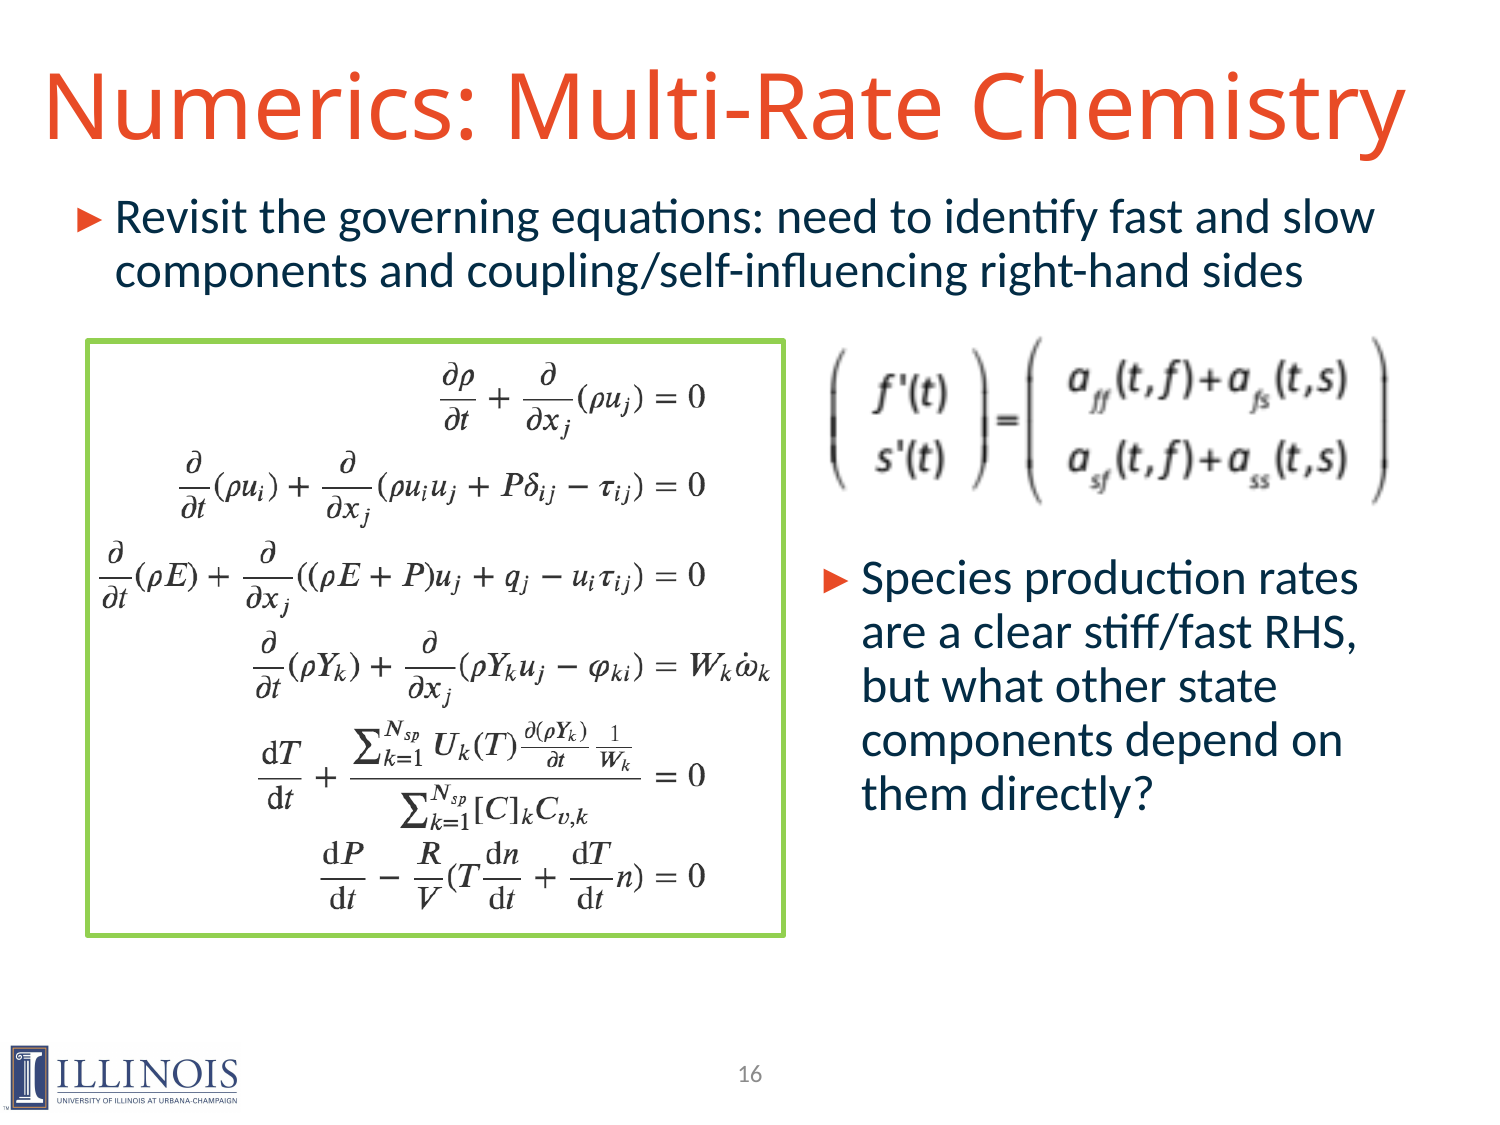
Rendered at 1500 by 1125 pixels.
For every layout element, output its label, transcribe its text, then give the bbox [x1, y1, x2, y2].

slide_number 16 [718, 1042, 782, 1103]
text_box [826, 329, 1392, 510]
picture [0, 1042, 241, 1113]
text_box Revisit the governing equations: need to identify fast and slow components and coupling/self-influencing right-hand sides [62, 182, 1407, 1016]
title Numerics: Multi-Rate Chemistry [26, 36, 1438, 183]
picture [89, 343, 782, 933]
text_box Species production rates are a clear stiff/fast RHS, but what other state components depend on them directly? [808, 543, 1443, 960]
